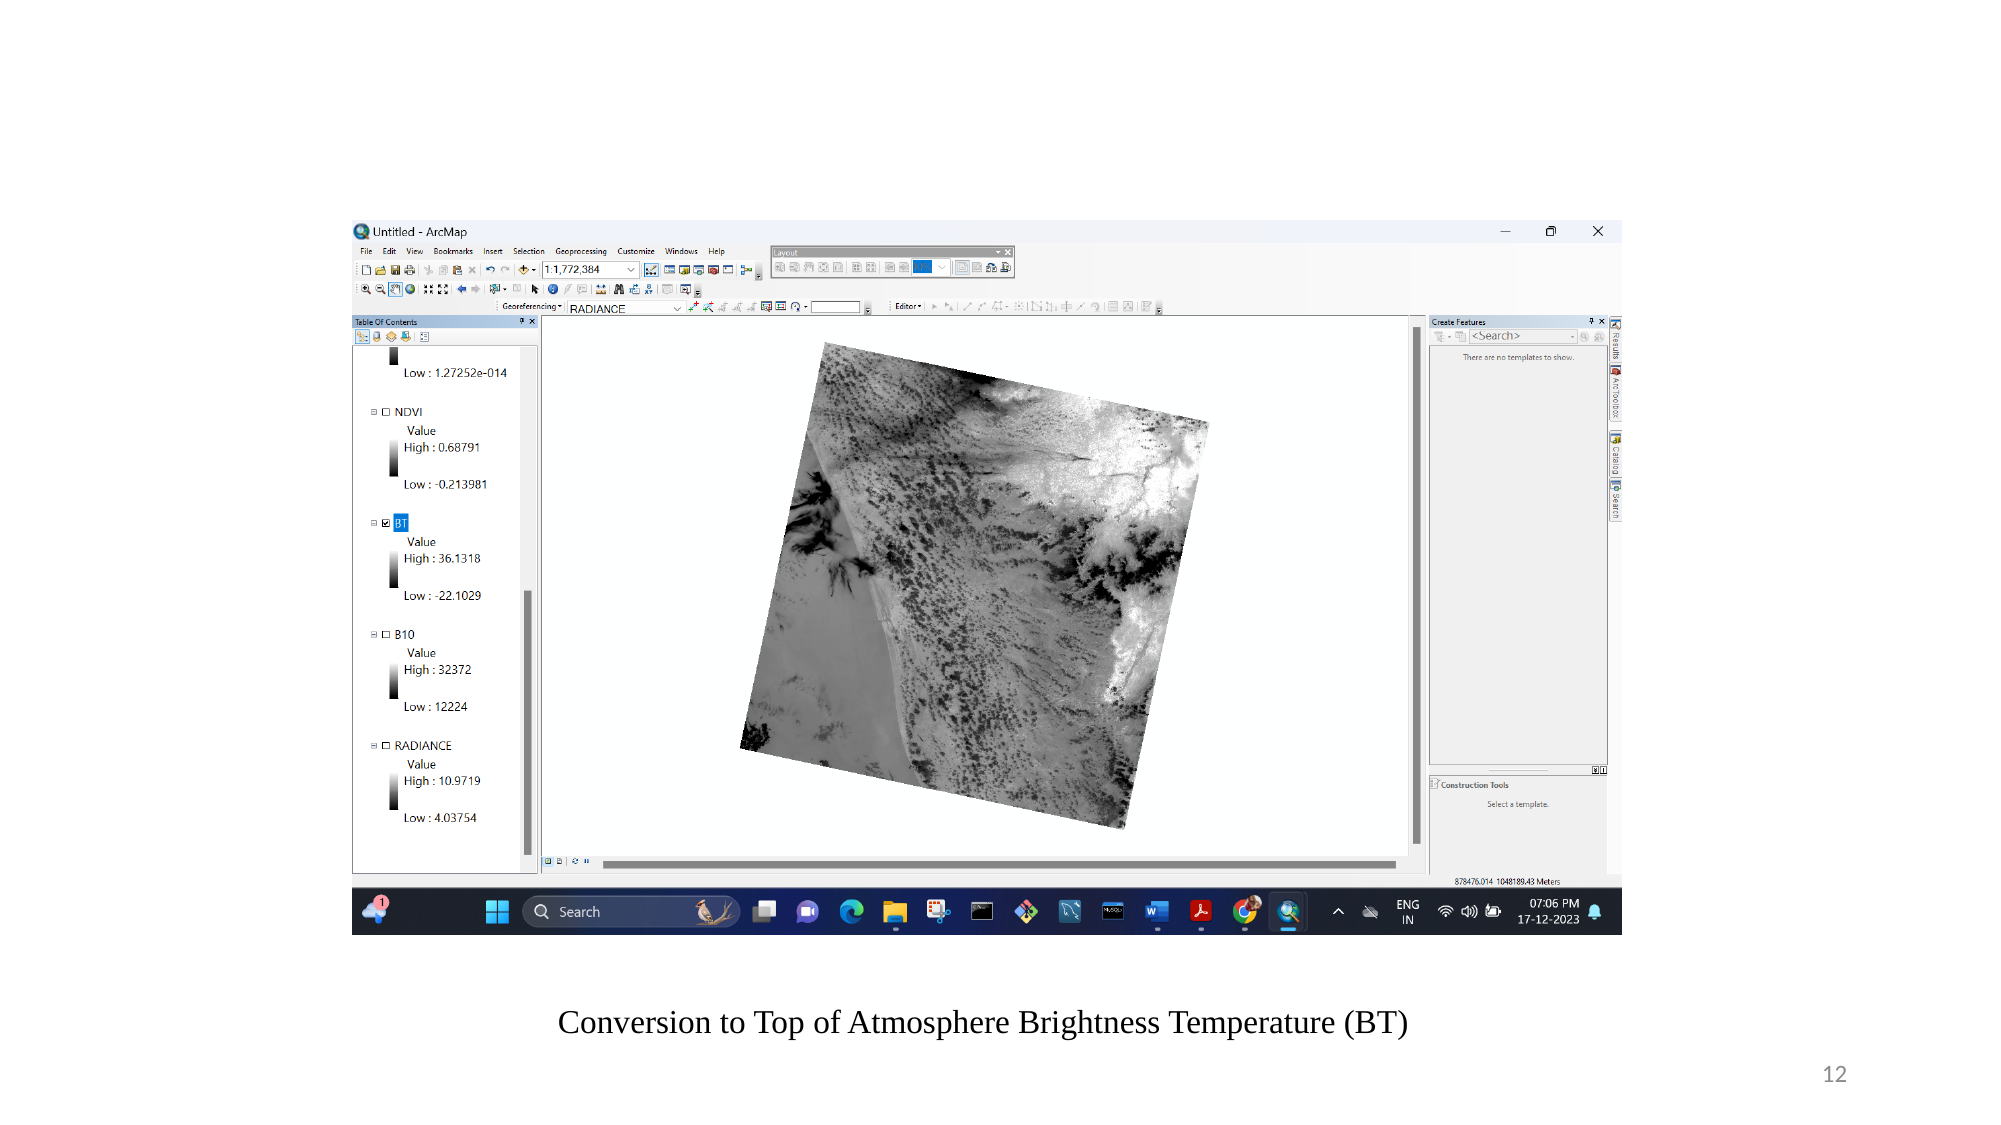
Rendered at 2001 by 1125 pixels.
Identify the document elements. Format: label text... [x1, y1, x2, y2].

slide_number 12 [1412, 1042, 1863, 1103]
title Conversion to Top of Atmosphere Brightness Temperature (BT) [542, 996, 1431, 1089]
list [352, 220, 1622, 935]
